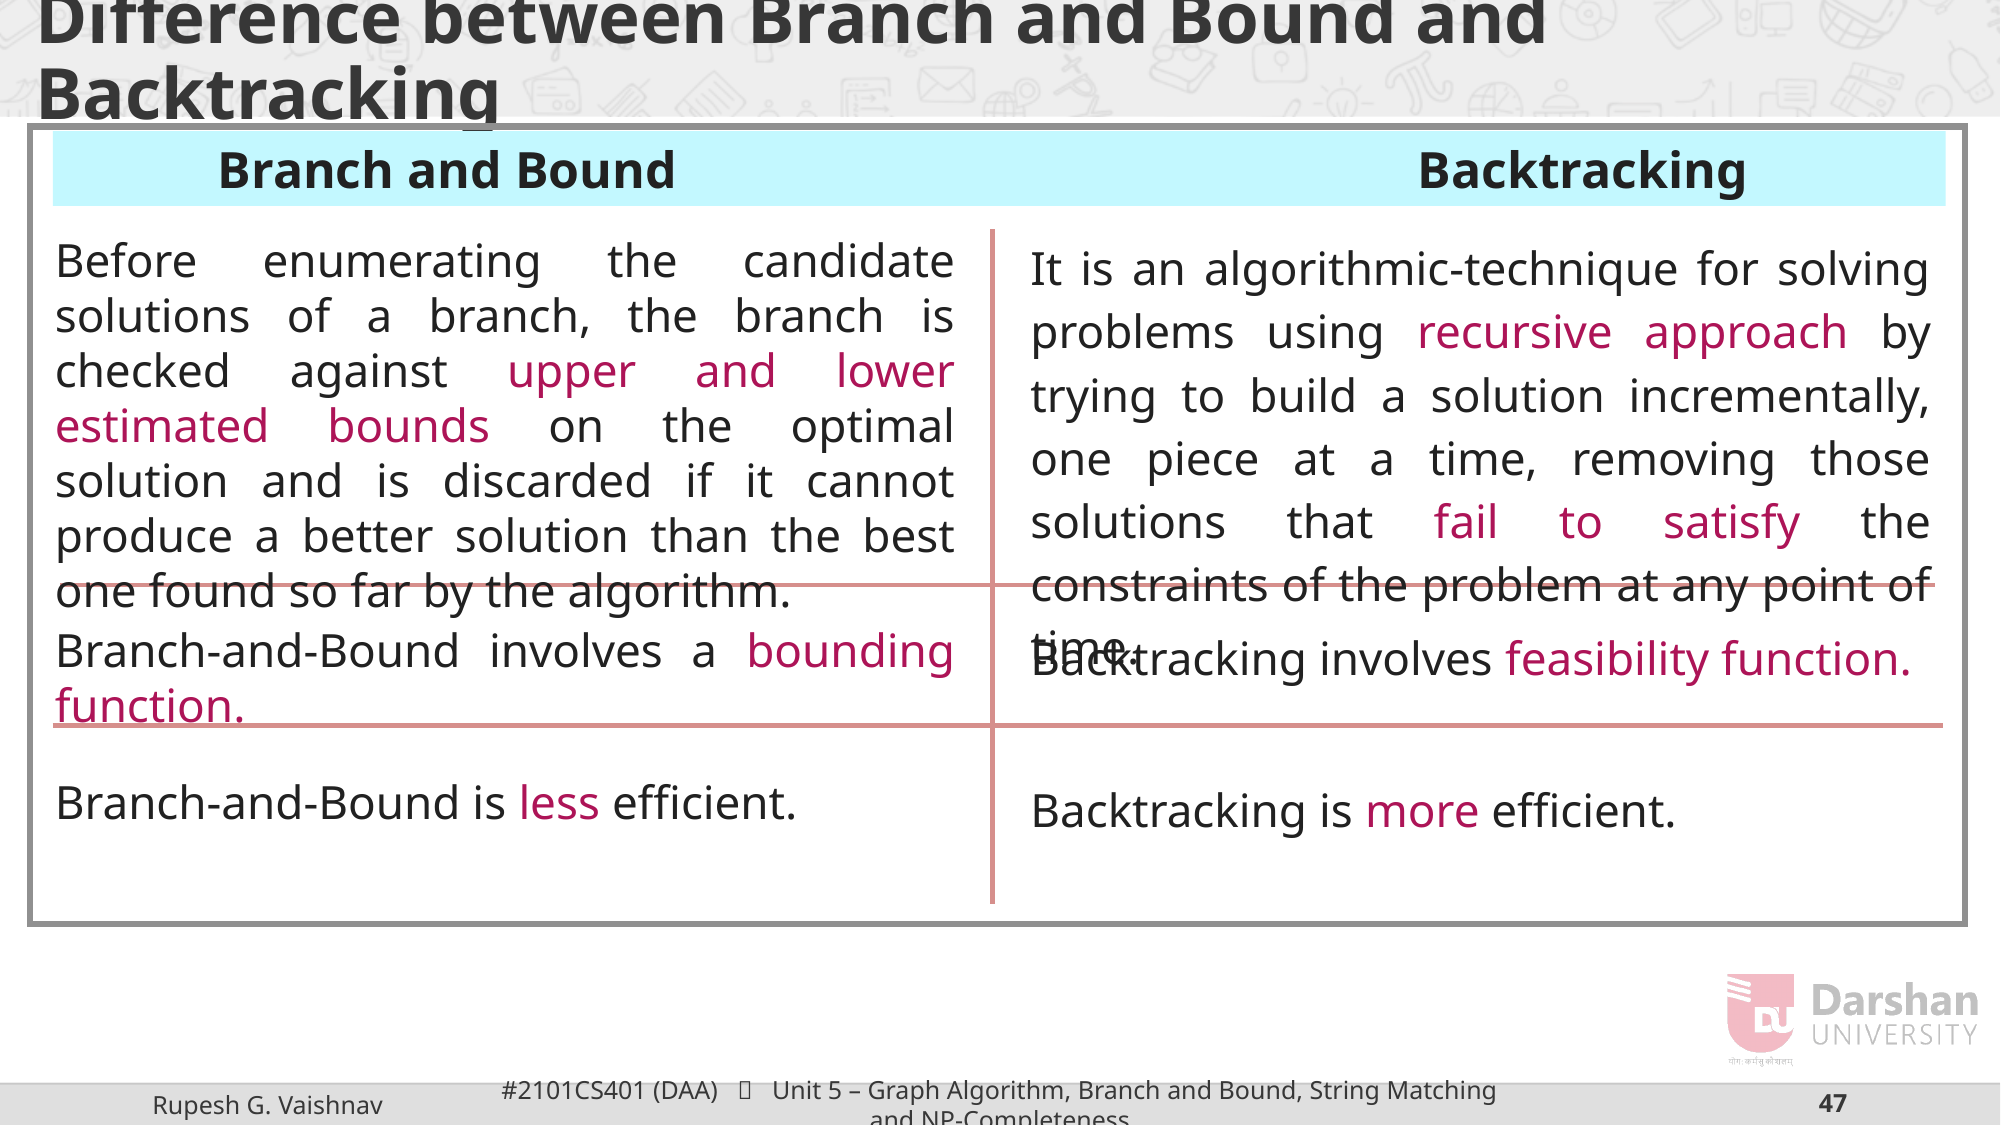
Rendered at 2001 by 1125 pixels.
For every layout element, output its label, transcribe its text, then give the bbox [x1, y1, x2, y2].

title Difference between Branch and Bound and Backtracking [0, 0, 2000, 117]
text_box Branch-and-Bound is less efficient. [40, 766, 970, 837]
text_box Before enumerating the candidate solutions of a branch, the branch is checked against upper and lower estimated bounds on the optimal solution and is discarded if it cannot produce a better solution than the best one found so far by the algorithm. [40, 224, 970, 624]
text_box [1724, 972, 1981, 1068]
text_box [29, 126, 1966, 925]
text_box Branch and Bound Backtracking [52, 131, 1946, 206]
text_box It is an algorithmic-technique for solving problems using recursive approach by trying to build a solution incrementally, one piece at a time, removing those solutions that fail to satisfy the constraints of the problem at any point of time. [1015, 224, 1946, 682]
text_box Backtracking is more efficient. [1015, 766, 1946, 845]
text_box Backtracking involves feasibility function. [1015, 682, 1946, 693]
text_box Branch-and-Bound involves a bounding function. [40, 624, 970, 739]
